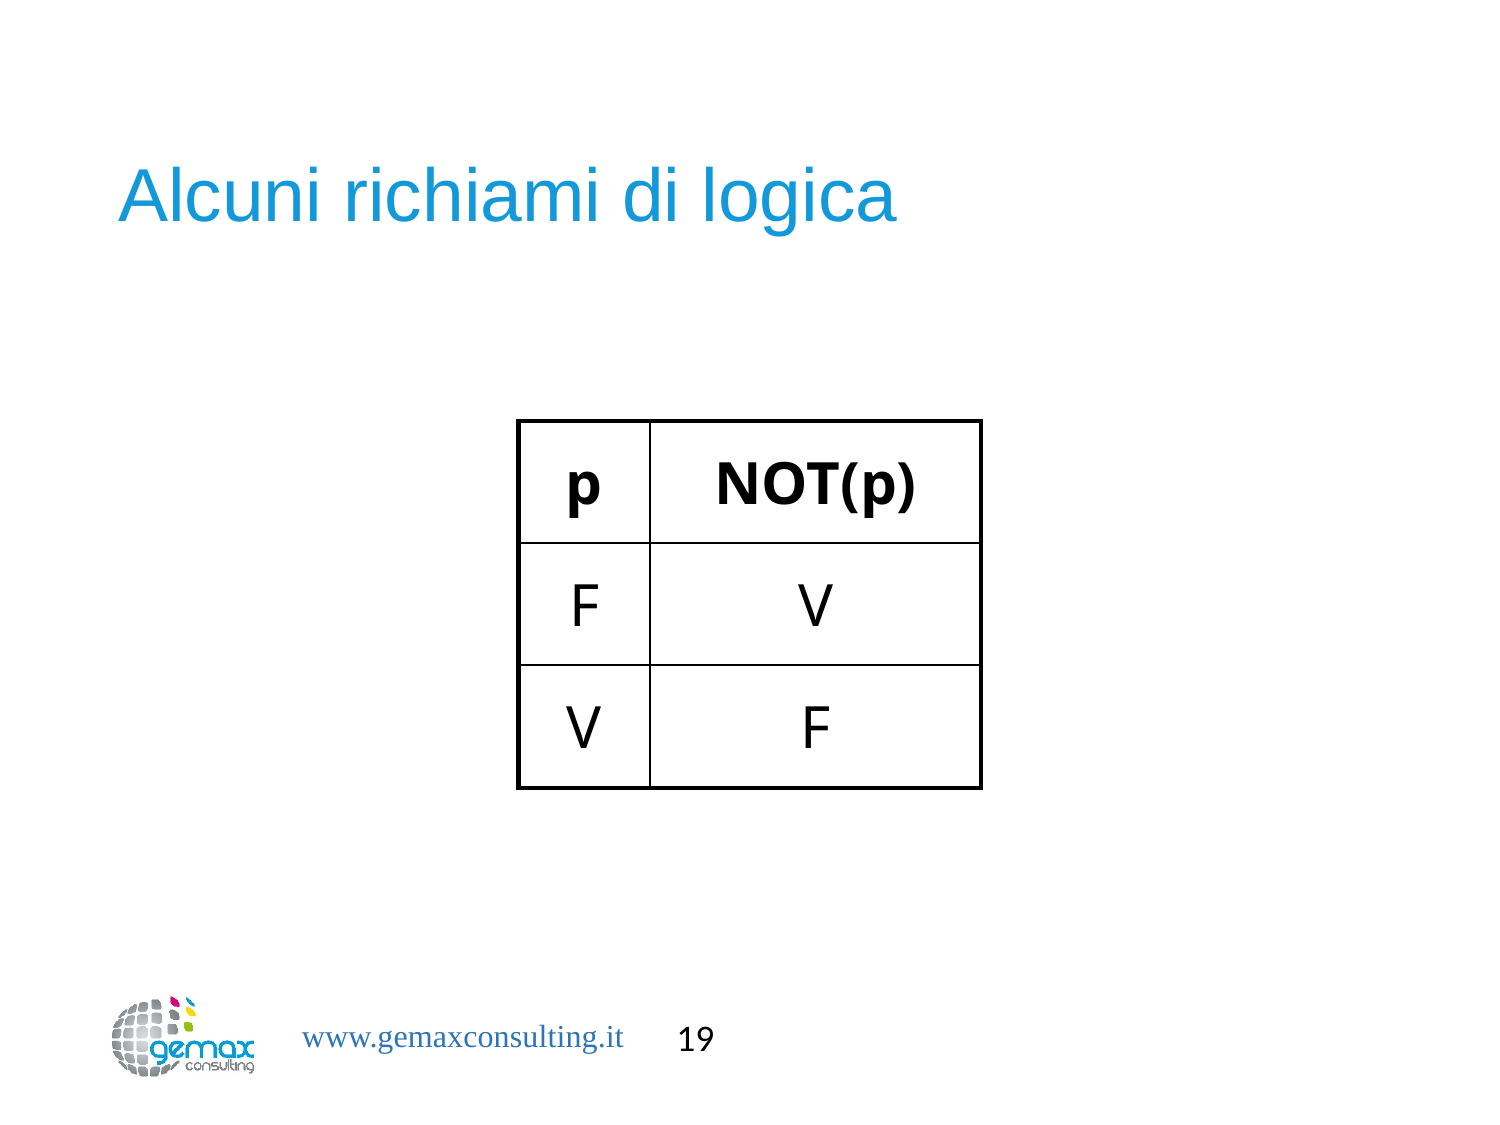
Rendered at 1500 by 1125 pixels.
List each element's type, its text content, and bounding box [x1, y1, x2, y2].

table_cell F [521, 544, 649, 664]
table_cell V [521, 666, 649, 786]
table_cell F [651, 666, 979, 786]
table_cell V [651, 544, 979, 664]
table_header p [521, 423, 649, 542]
picture [103, 990, 262, 1083]
title Alcuni richiami di logica [103, 59, 1397, 278]
text_box 19 [661, 1006, 793, 1067]
table_header NOT(p) [651, 423, 979, 542]
